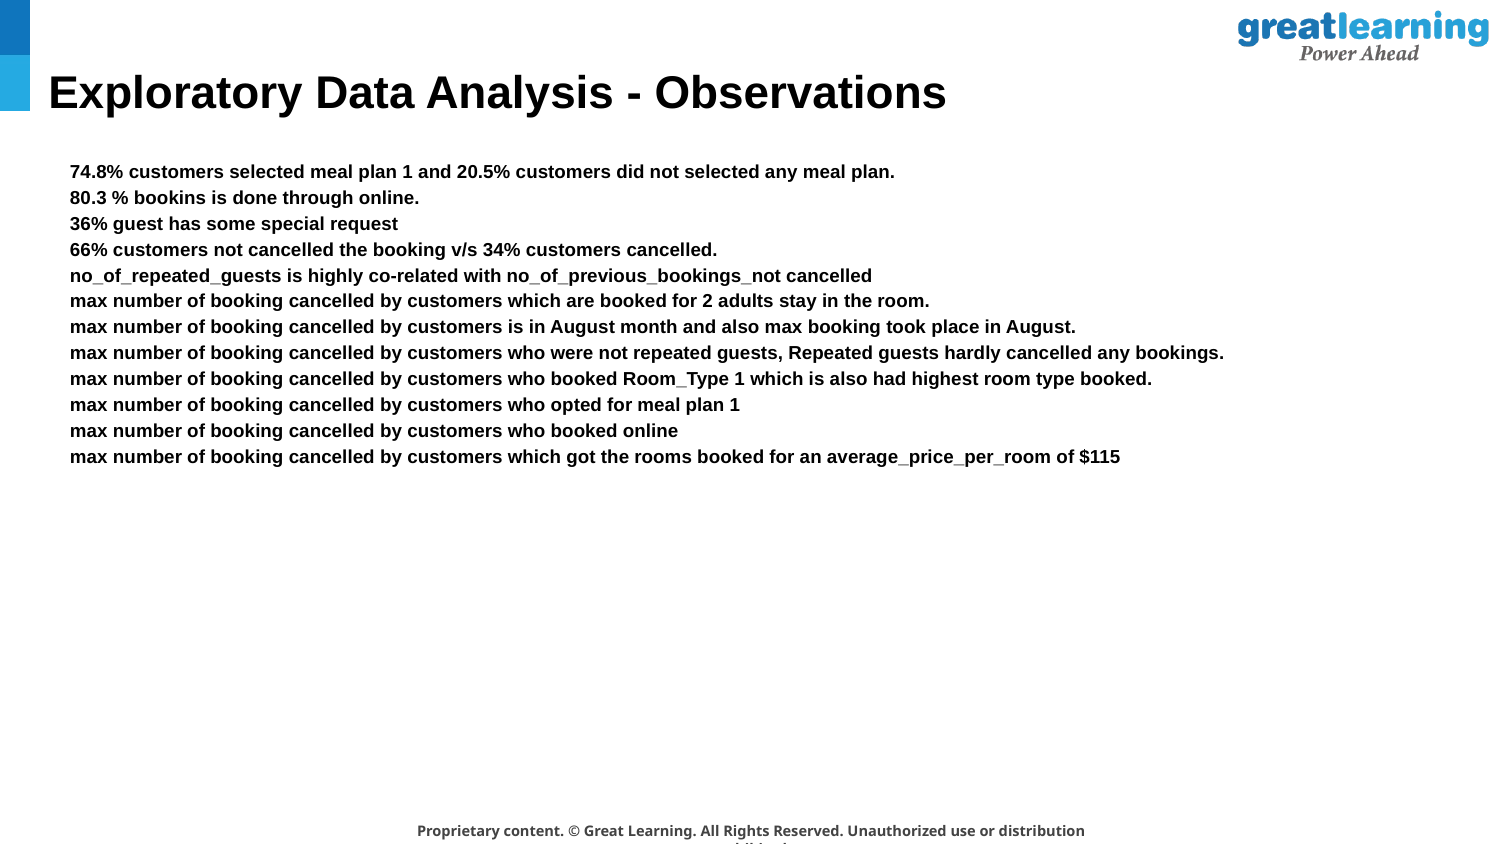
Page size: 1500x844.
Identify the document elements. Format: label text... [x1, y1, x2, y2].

picture [0, 0, 30, 111]
title Exploratory Data Analysis - Observations [33, 47, 1431, 141]
picture [1234, 10, 1491, 62]
list 74.8% customers selected meal plan 1 and 20.5% customers did not selected any meal plan. 80.3 % bookins is done through online. 36% guest has some special request 66% customers not cancelled the booking v/s 34% customers cancelled. no_of_repeated_guests is highly co-related with no_of_previous_bookings_not cancelled max number of booking cancelled by customers which are booked for 2 adults stay in the room. max number of booking cancelled by customers is in August month and also max booking took place in August. max number of booking cancelled by customers who were not repeated guests, Repeated guests hardly cancelled any bookings. max number of booking cancelled by customers who booked Room_Type 1 which is also had highest room type booked. max number of booking cancelled by customers who opted for meal plan 1 max number of booking cancelled by customers who booked online max number of booking cancelled by customers which got the rooms booked for an average_price_per_room of $115 [33, 141, 1449, 750]
